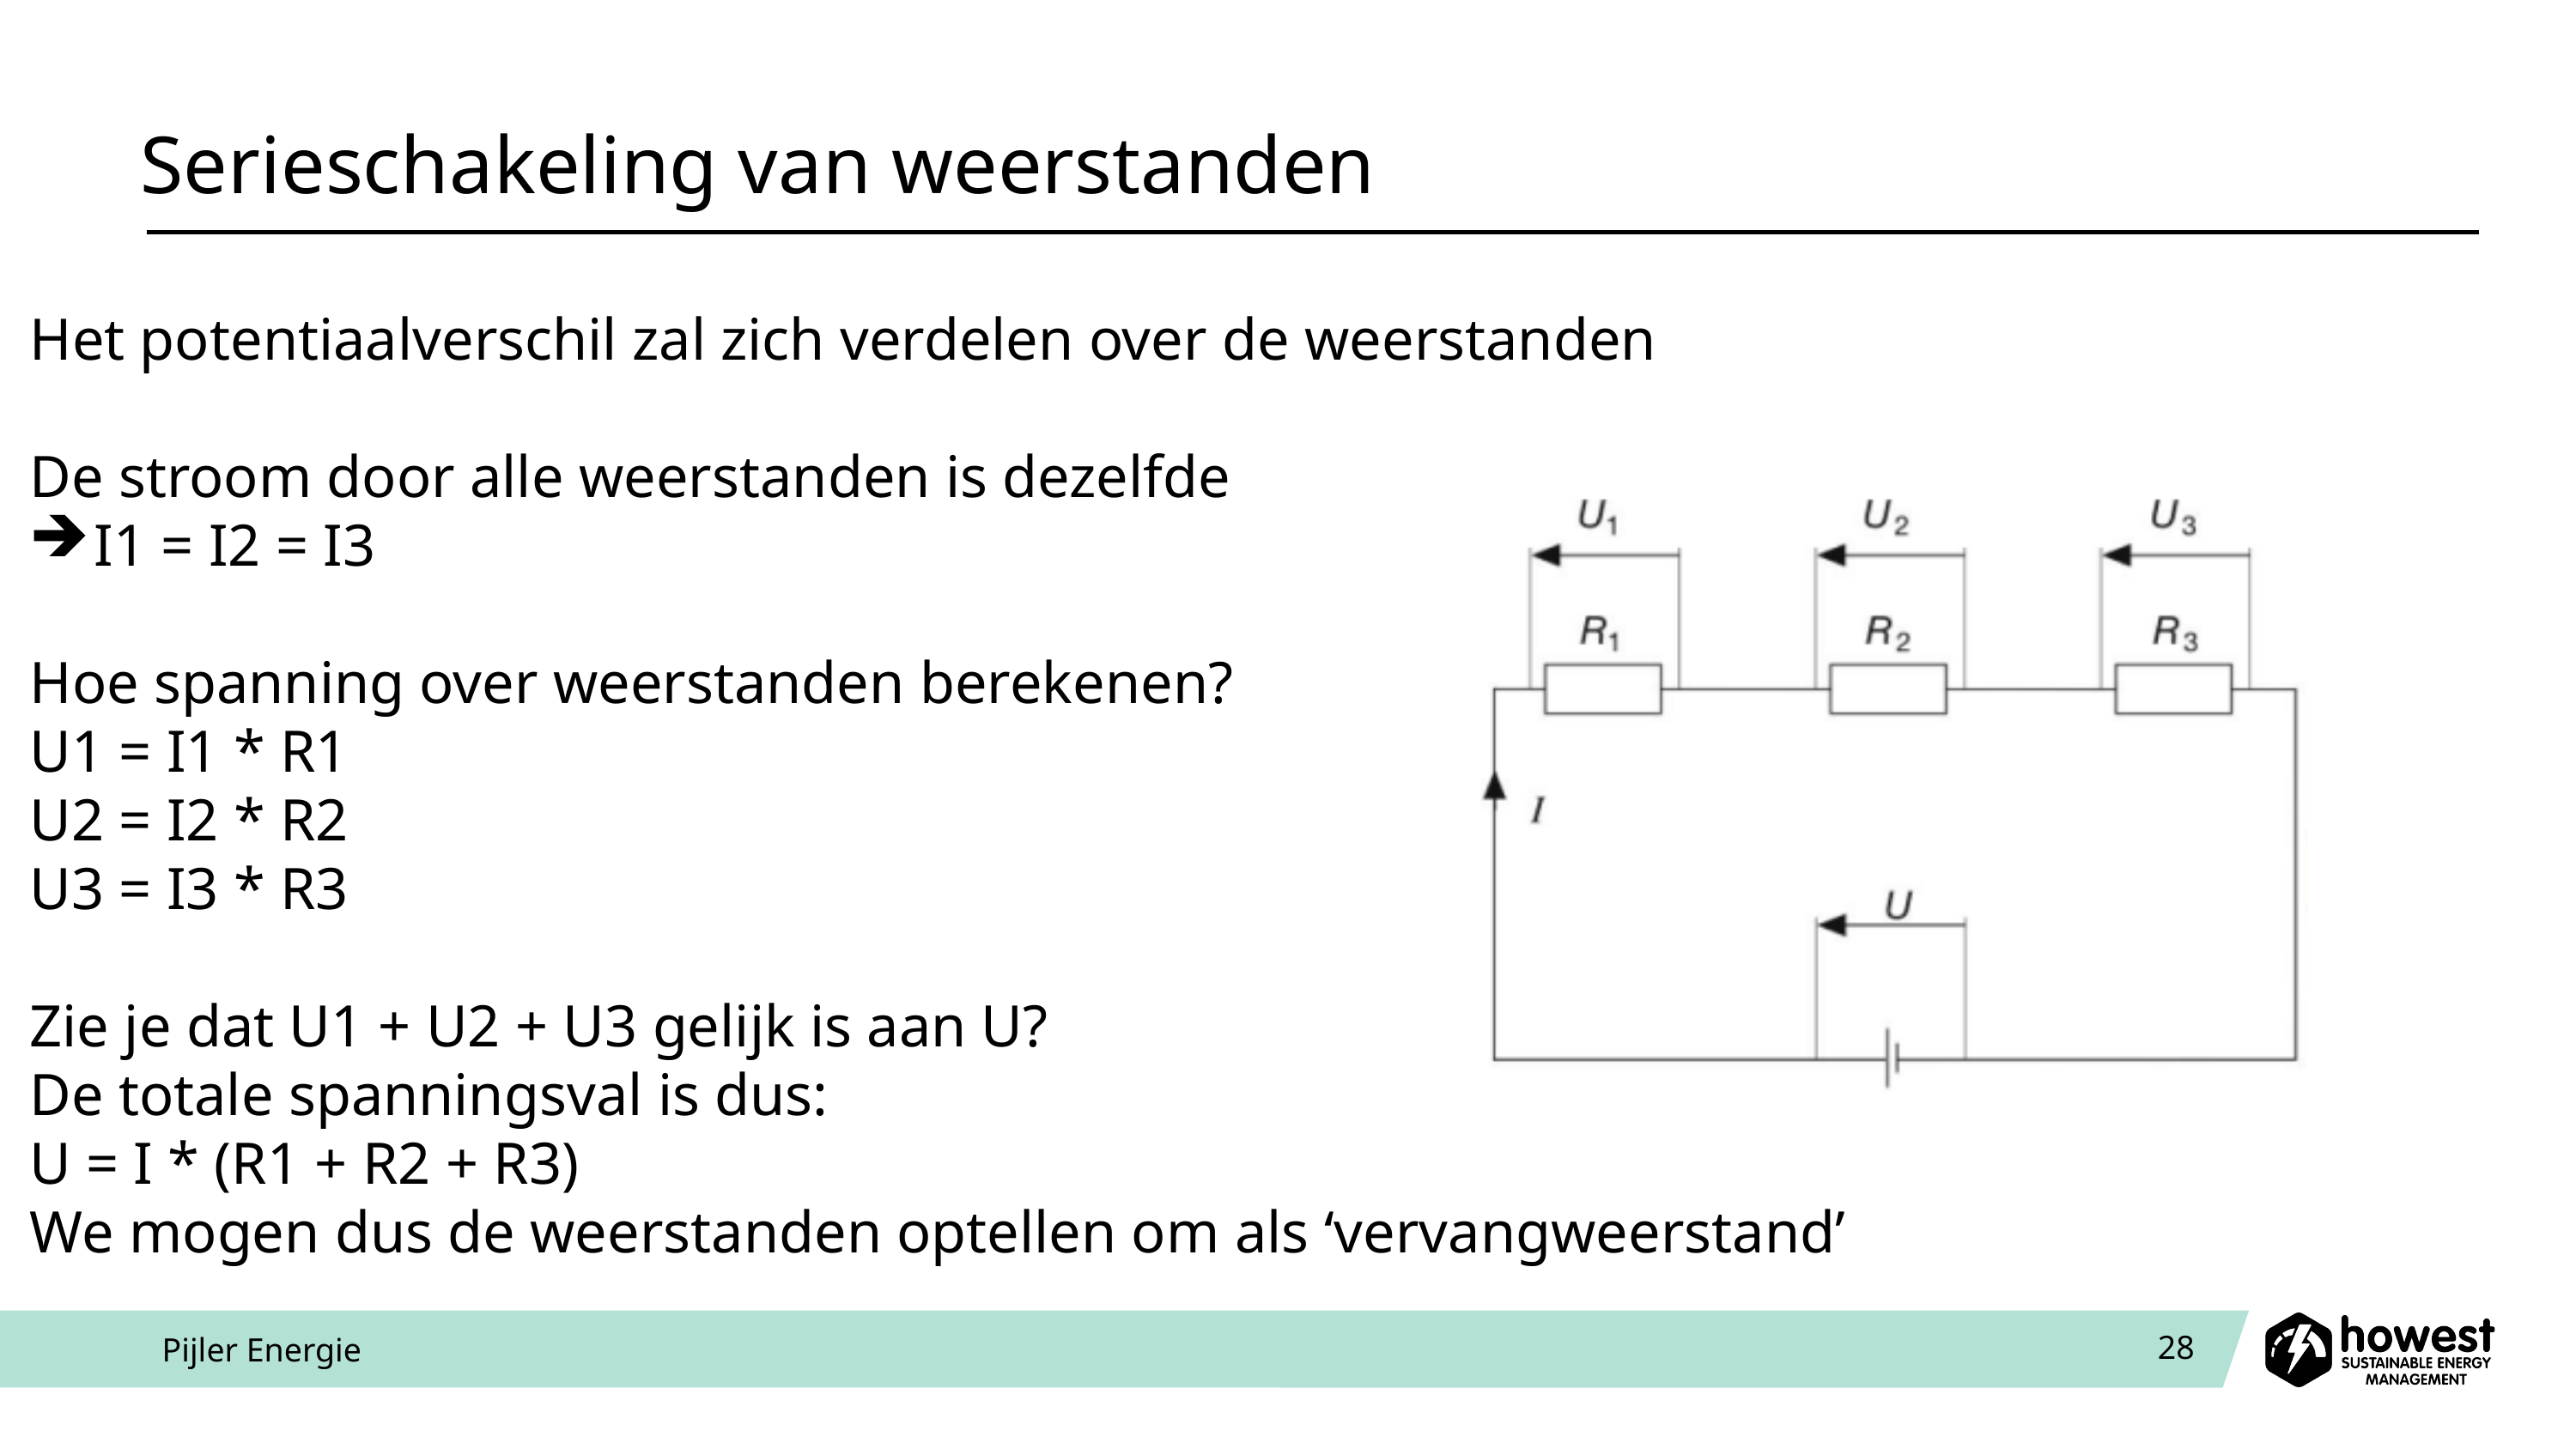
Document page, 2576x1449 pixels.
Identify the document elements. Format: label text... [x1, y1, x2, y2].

text_box Het potentiaalverschil zal zich verdelen over de weerstanden De stroom door alle weerstanden is dezelfde I1 = I2 = I3 Hoe spanning over weerstanden berekenen? U1 = I1 * R1 U2 = I2 * R2 U3 = I3 * R3 Zie je dat U1 + U2 + U3 gelijk is aan U? De totale spanningsval is dus: U = I * (R1 + R2 + R3) We mogen dus de weerstanden optellen om als ‘vervangweerstand’ [16, 296, 1861, 1270]
picture [2265, 1313, 2495, 1387]
picture [1379, 478, 2308, 1101]
title Serieschakeling van weerstanden [140, 124, 2476, 215]
slide_number 28 [1676, 1310, 2208, 1388]
slide_number Pijler Energie [149, 1310, 729, 1388]
